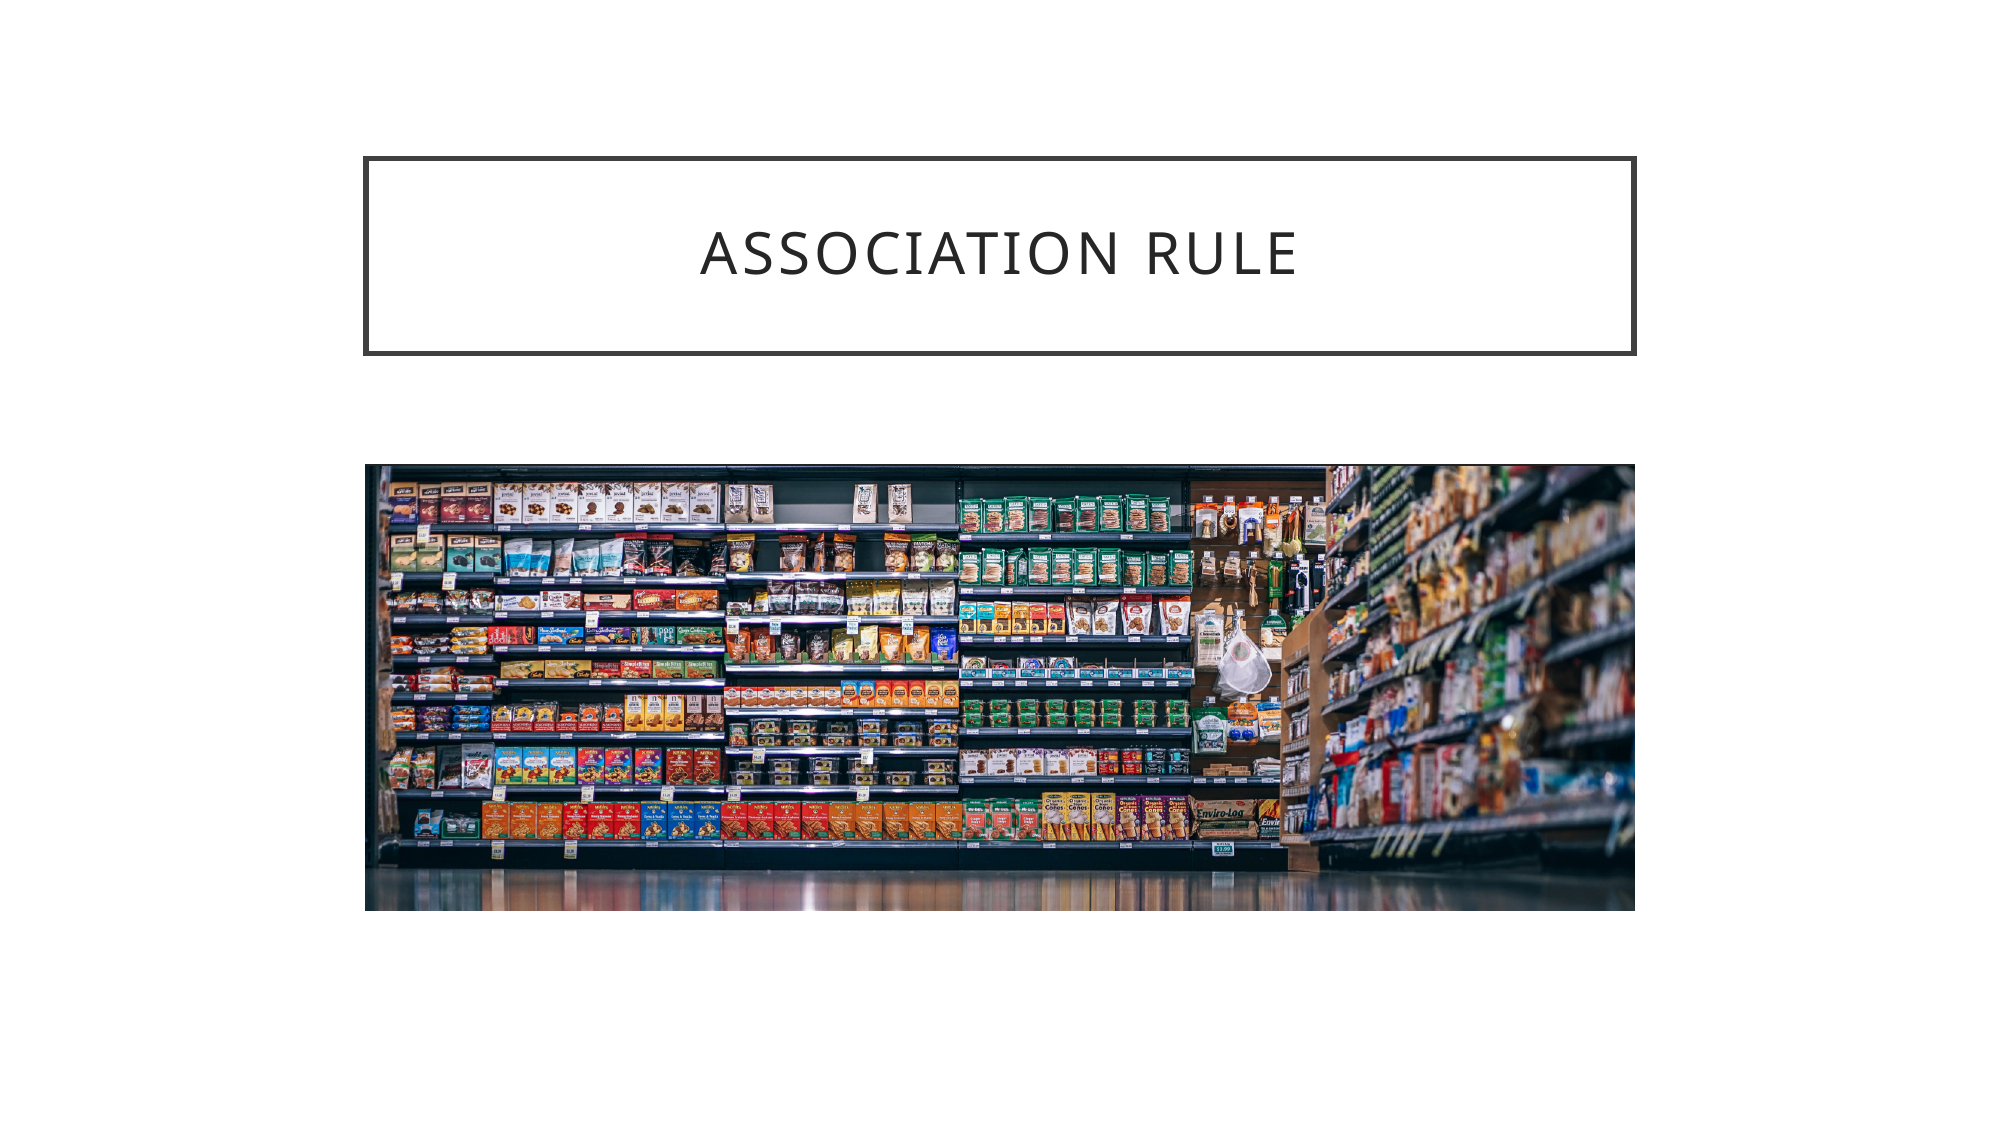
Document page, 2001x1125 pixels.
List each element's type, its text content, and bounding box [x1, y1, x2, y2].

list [365, 464, 1635, 911]
title Association rule [363, 156, 1637, 356]
